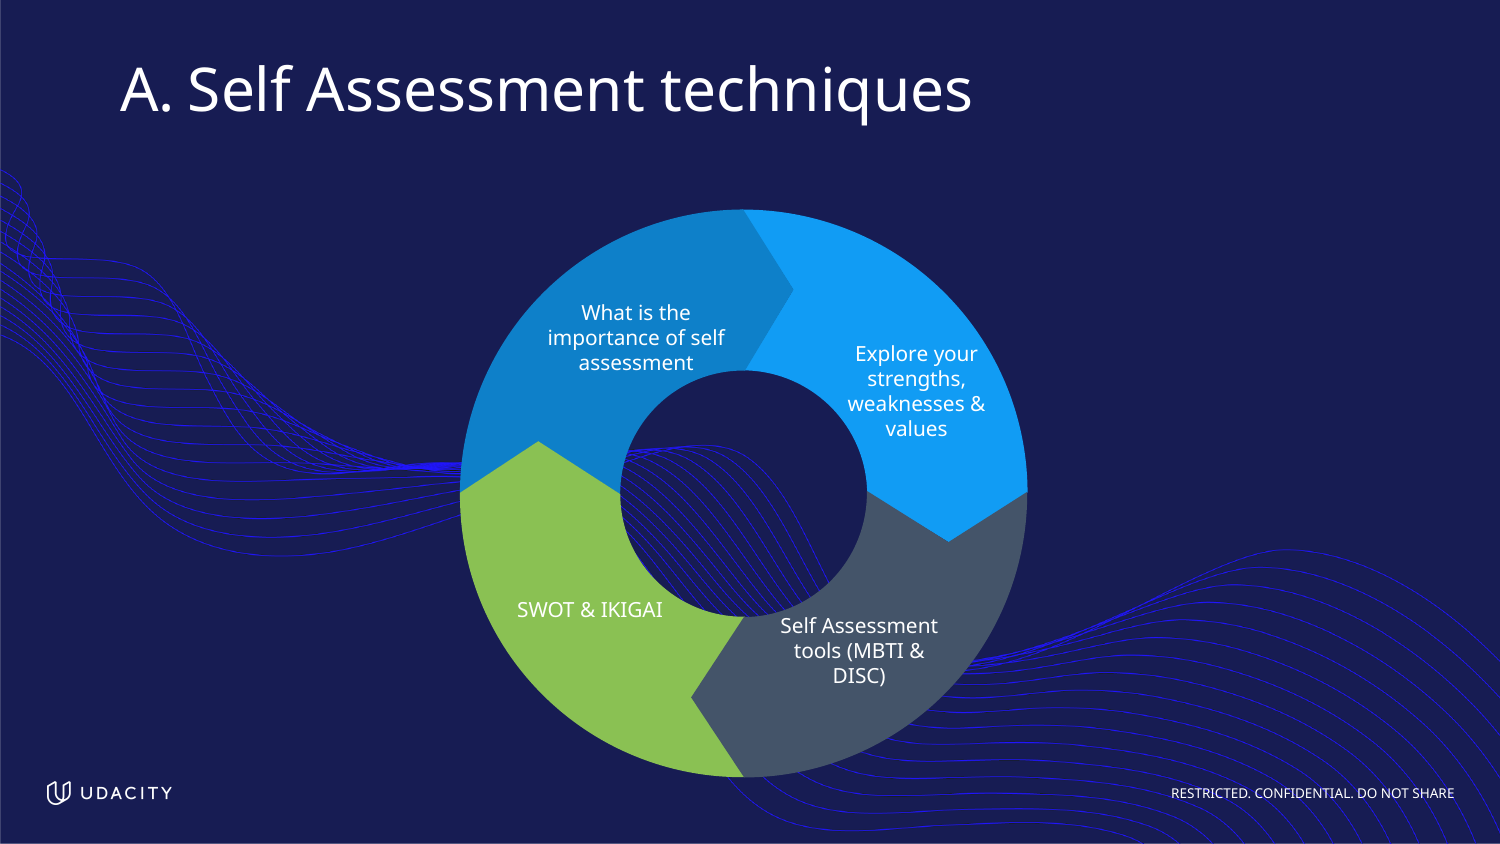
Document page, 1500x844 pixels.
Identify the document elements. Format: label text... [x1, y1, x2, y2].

text_box SWOT & IKIGAI [501, 593, 679, 625]
text_box [459, 441, 746, 778]
text_box [787, 490, 1028, 691]
text_box Explore your strengths, weaknesses & values [828, 337, 1005, 443]
text_box Self Assessment tools (MBTI & DISC) [770, 609, 948, 716]
text_box What is the importance of self assessment [530, 296, 742, 378]
text_box [744, 209, 981, 405]
text_box [540, 209, 794, 371]
text_box [459, 306, 702, 494]
picture [0, 0, 1500, 844]
text_box [855, 382, 1028, 541]
title Self Assessment techniques [112, 52, 1412, 123]
text_box [691, 614, 920, 778]
